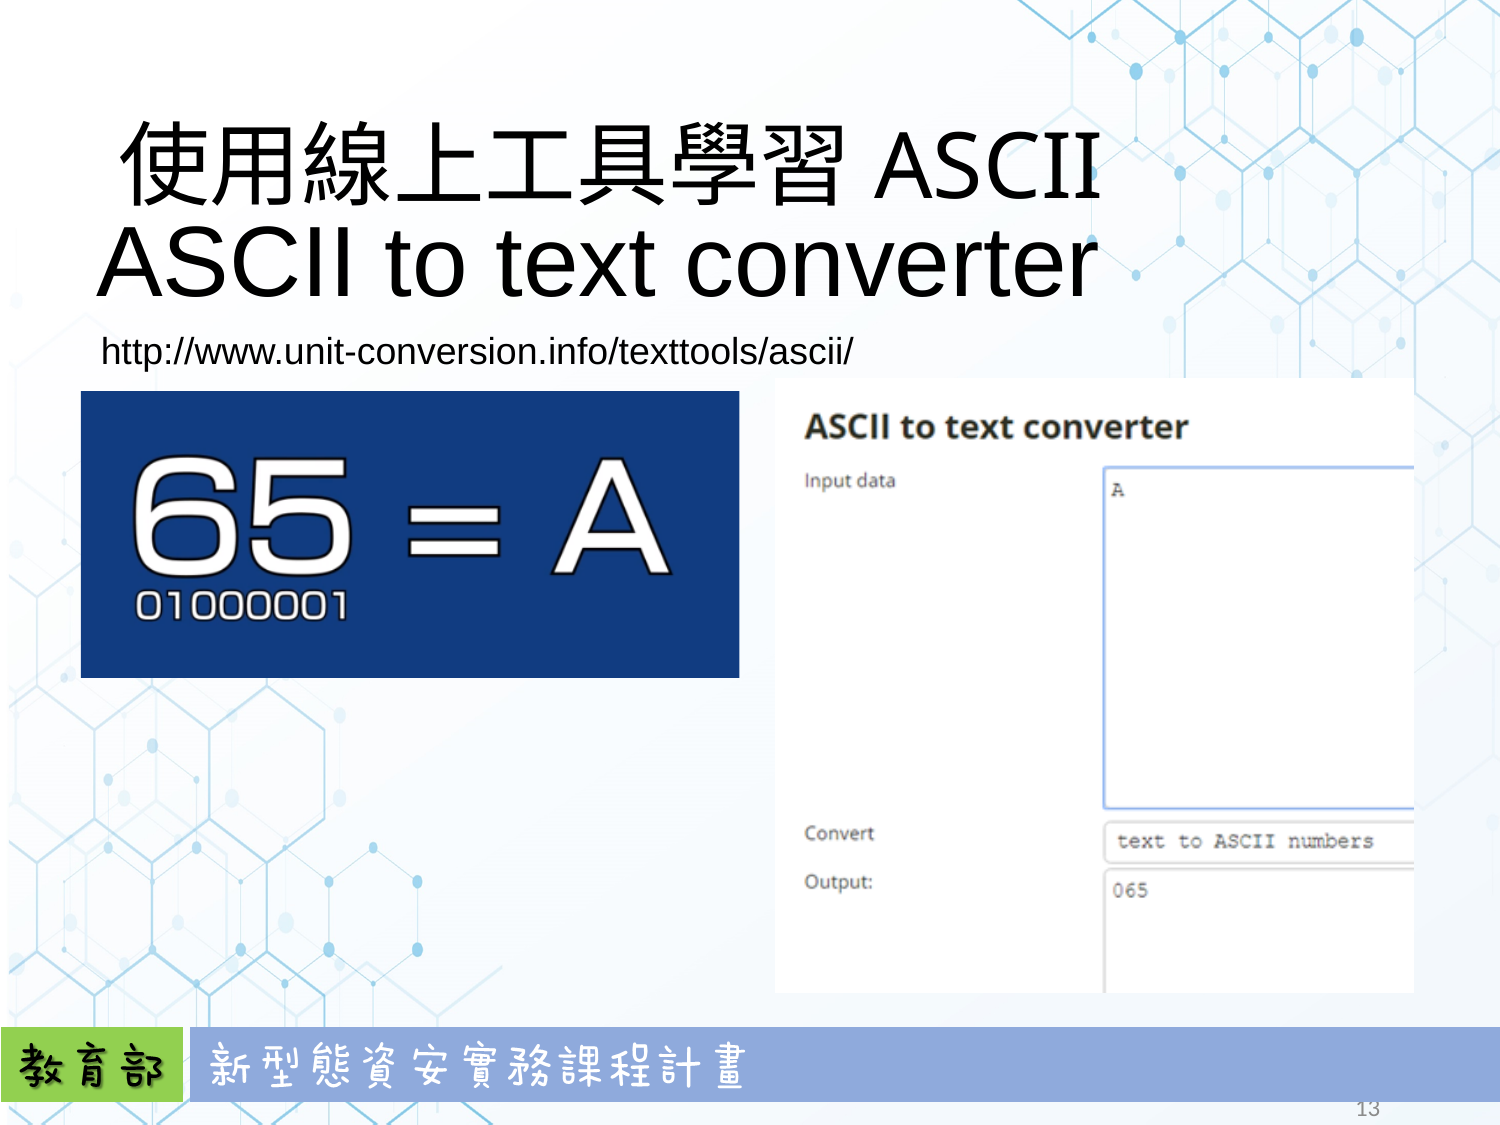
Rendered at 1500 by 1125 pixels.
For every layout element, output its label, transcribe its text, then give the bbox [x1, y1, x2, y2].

title 使用線上工具學習ASCII [103, 59, 1397, 278]
picture [0, 0, 1500, 1125]
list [80, 391, 740, 678]
text_box ASCII to text converter [81, 189, 1116, 325]
text_box http://www.unit-conversion.info/texttools/ascii/ [86, 319, 1074, 380]
